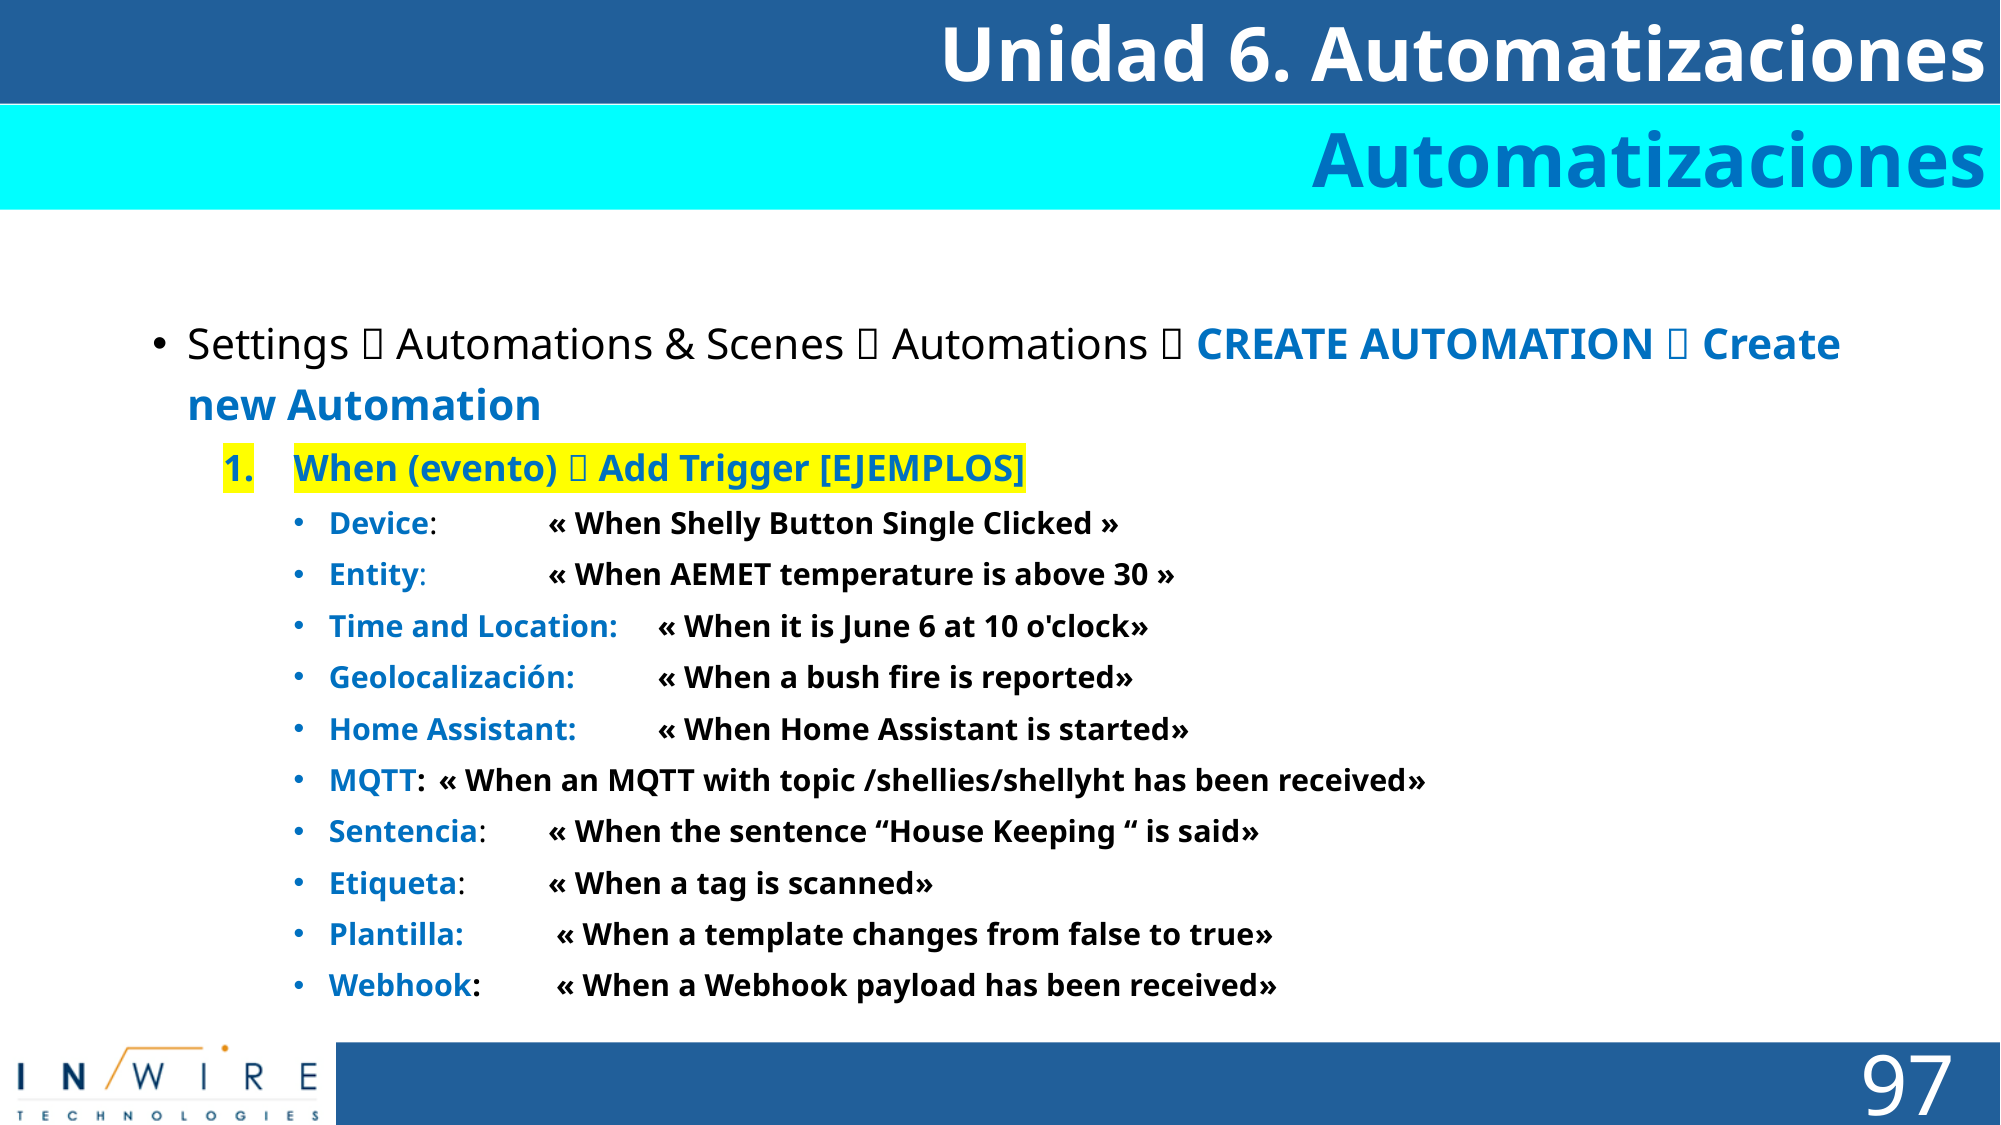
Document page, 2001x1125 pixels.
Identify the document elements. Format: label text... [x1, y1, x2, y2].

text_box Unidad 6. Automatizaciones [0, 0, 2000, 104]
list Settings  Automations & Scenes  Automations  CREATE AUTOMATION  Create new Automation When (evento)  Add Trigger [EJEMPLOS] Device: « When Shelly Button Single Clicked » Entity: « When AEMET temperature is above 30 » Time and Location: « When it is June 6 at 10 o'clock» Geolocalización: « When a bush fire is reported» Home Assistant: « When Home Assistant is started» MQTT: « When an MQTT with topic /shellies/shellyht has been received» Sentencia: « When the sentence “House Keeping “ is said» Etiqueta: « When a tag is scanned» Plantilla: « When a template changes from false to true» Webhook: « When a Webhook payload has been received» [137, 299, 1863, 1014]
text_box Automatizaciones [0, 104, 2000, 210]
picture [0, 1037, 336, 1125]
